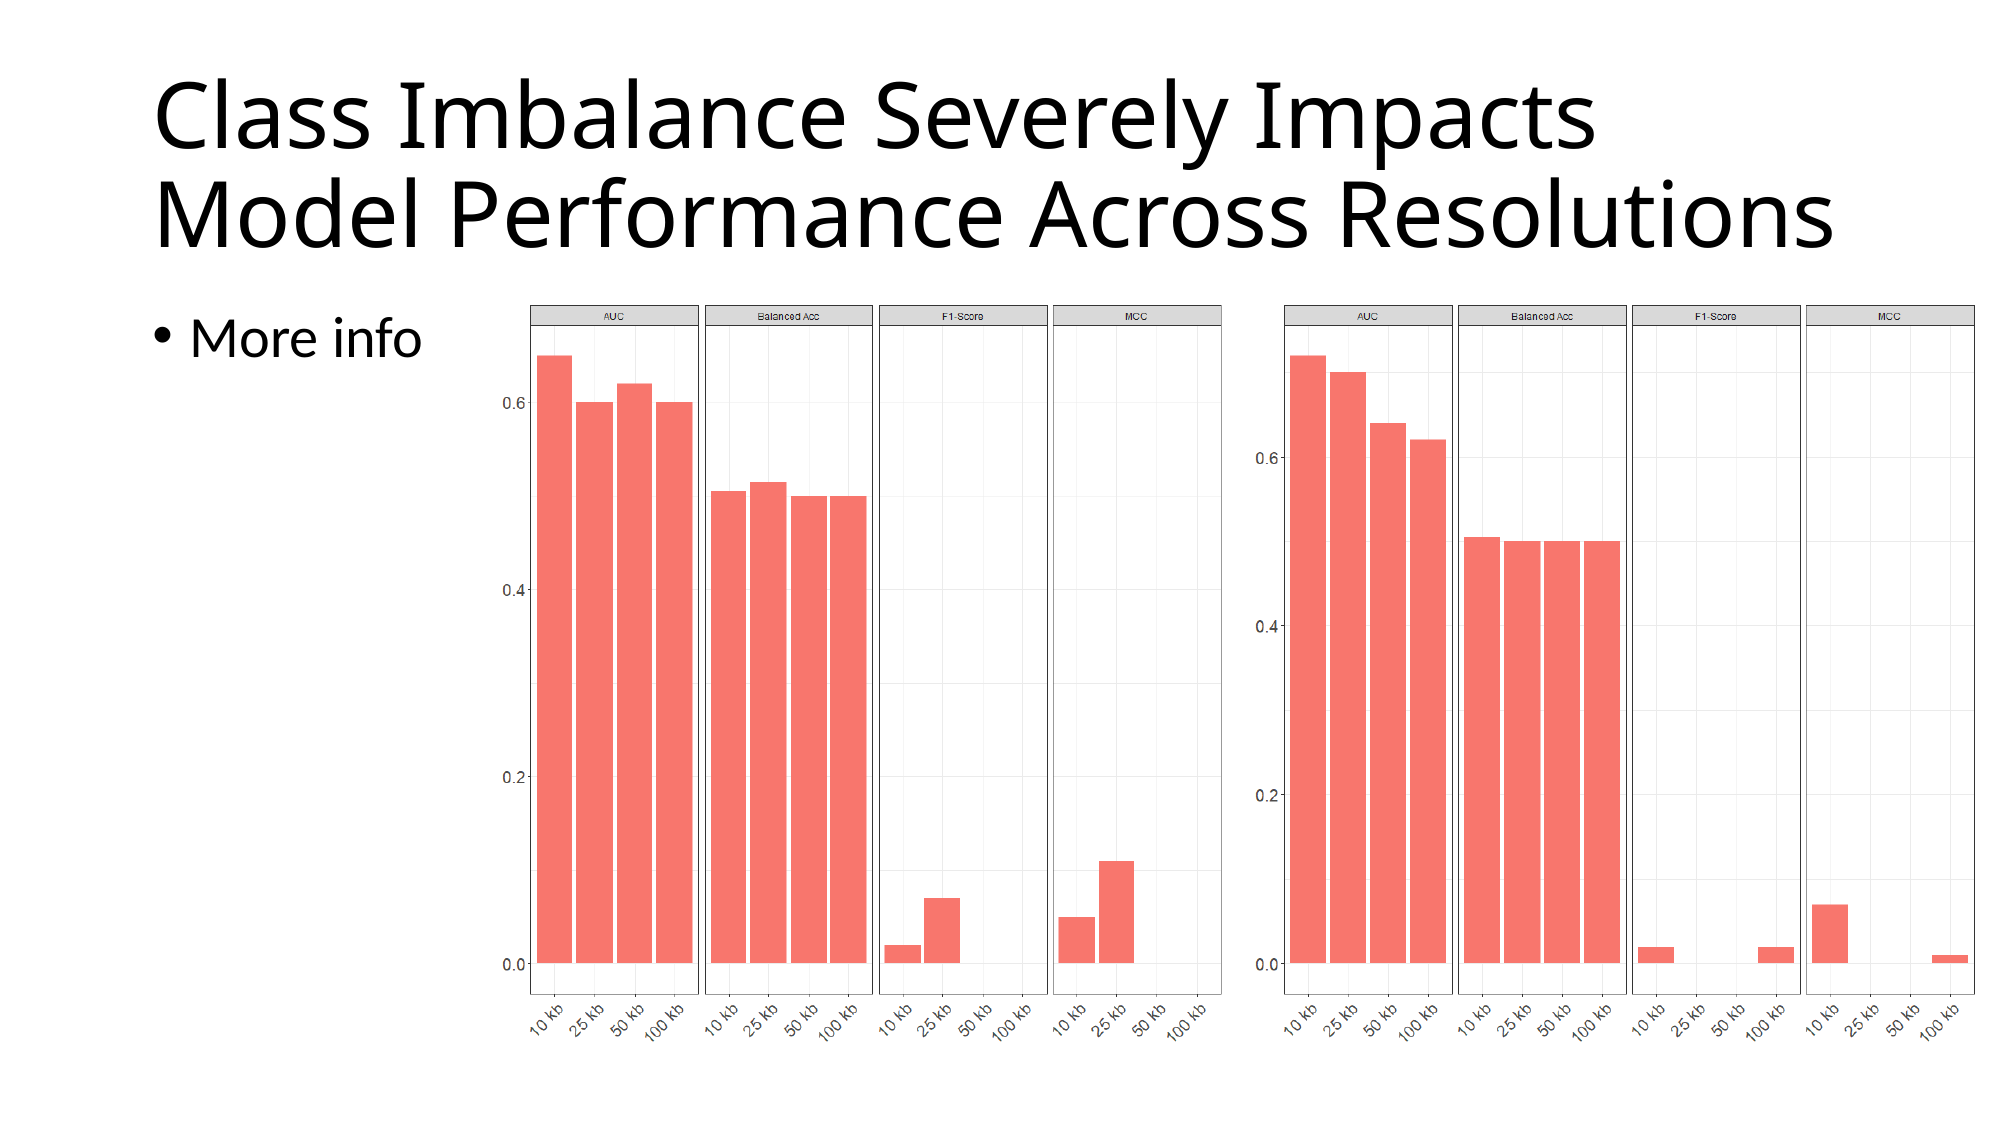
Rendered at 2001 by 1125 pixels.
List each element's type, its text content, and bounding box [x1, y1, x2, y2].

list More info [137, 299, 473, 1014]
picture [473, 299, 1980, 1074]
title Class Imbalance Severely Impacts Model Performance Across Resolutions [137, 59, 1863, 278]
